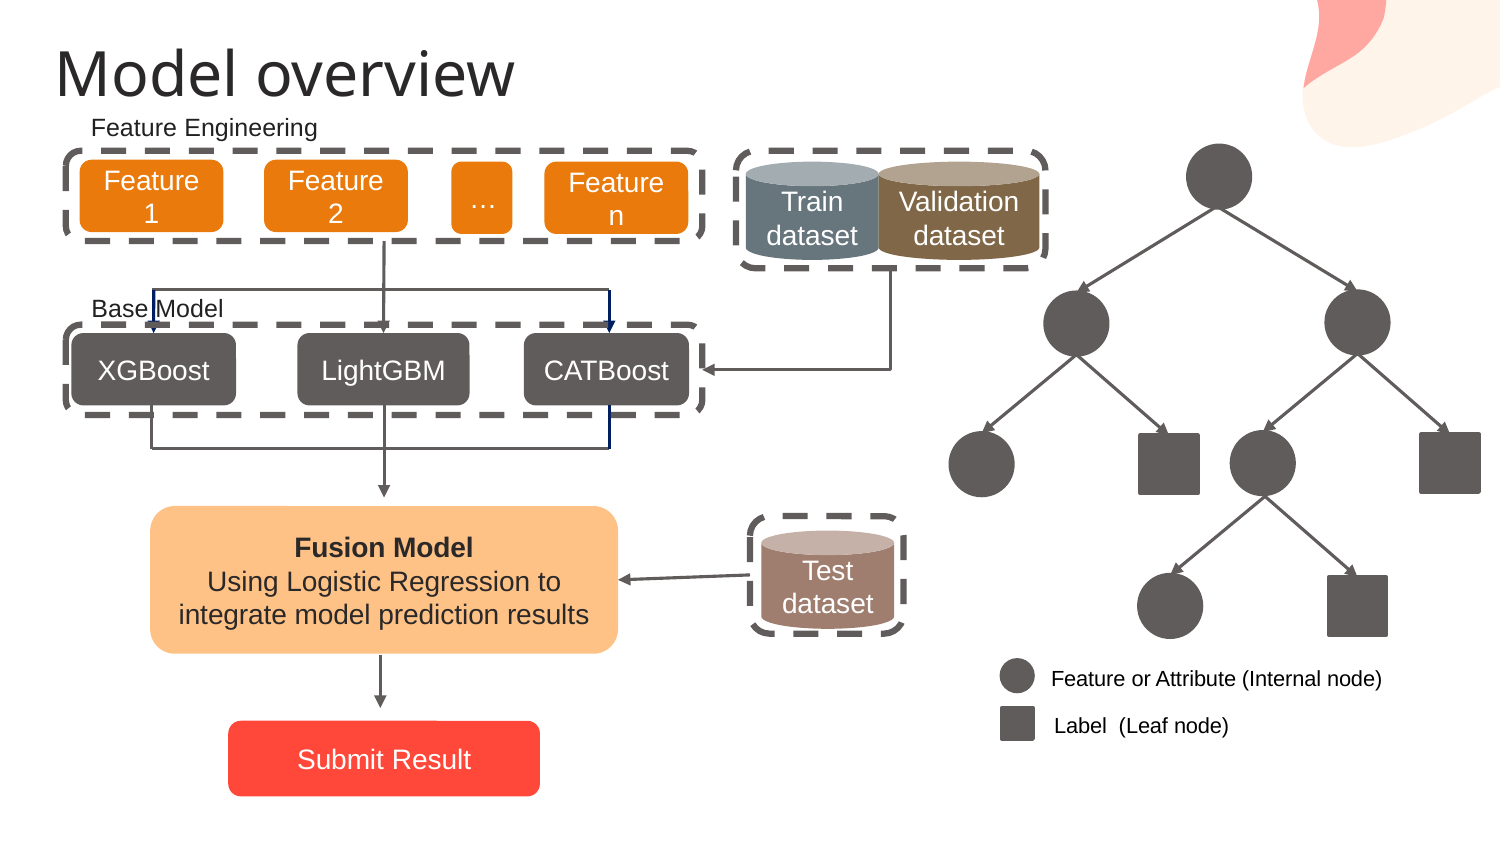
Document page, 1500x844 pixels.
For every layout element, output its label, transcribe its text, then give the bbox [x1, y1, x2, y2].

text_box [151, 405, 610, 498]
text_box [617, 574, 751, 581]
text_box Base Model [63, 268, 247, 346]
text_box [745, 161, 945, 261]
text_box … [449, 159, 515, 237]
text_box Feature n [542, 159, 691, 237]
text_box [63, 322, 705, 418]
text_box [950, 145, 1480, 747]
text_box [63, 148, 705, 244]
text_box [745, 224, 848, 414]
text_box Model overview [39, 19, 939, 110]
text_box Submit Result [226, 718, 543, 799]
text_box Feature Engineering [58, 87, 351, 165]
text_box [747, 513, 906, 636]
text_box Feature 2 [261, 157, 410, 235]
text_box [733, 148, 946, 260]
text_box Fusion Model Using Logistic Regression to integrate model prediction results [148, 506, 621, 656]
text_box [151, 240, 610, 334]
text_box Feature 1 [77, 165, 226, 235]
